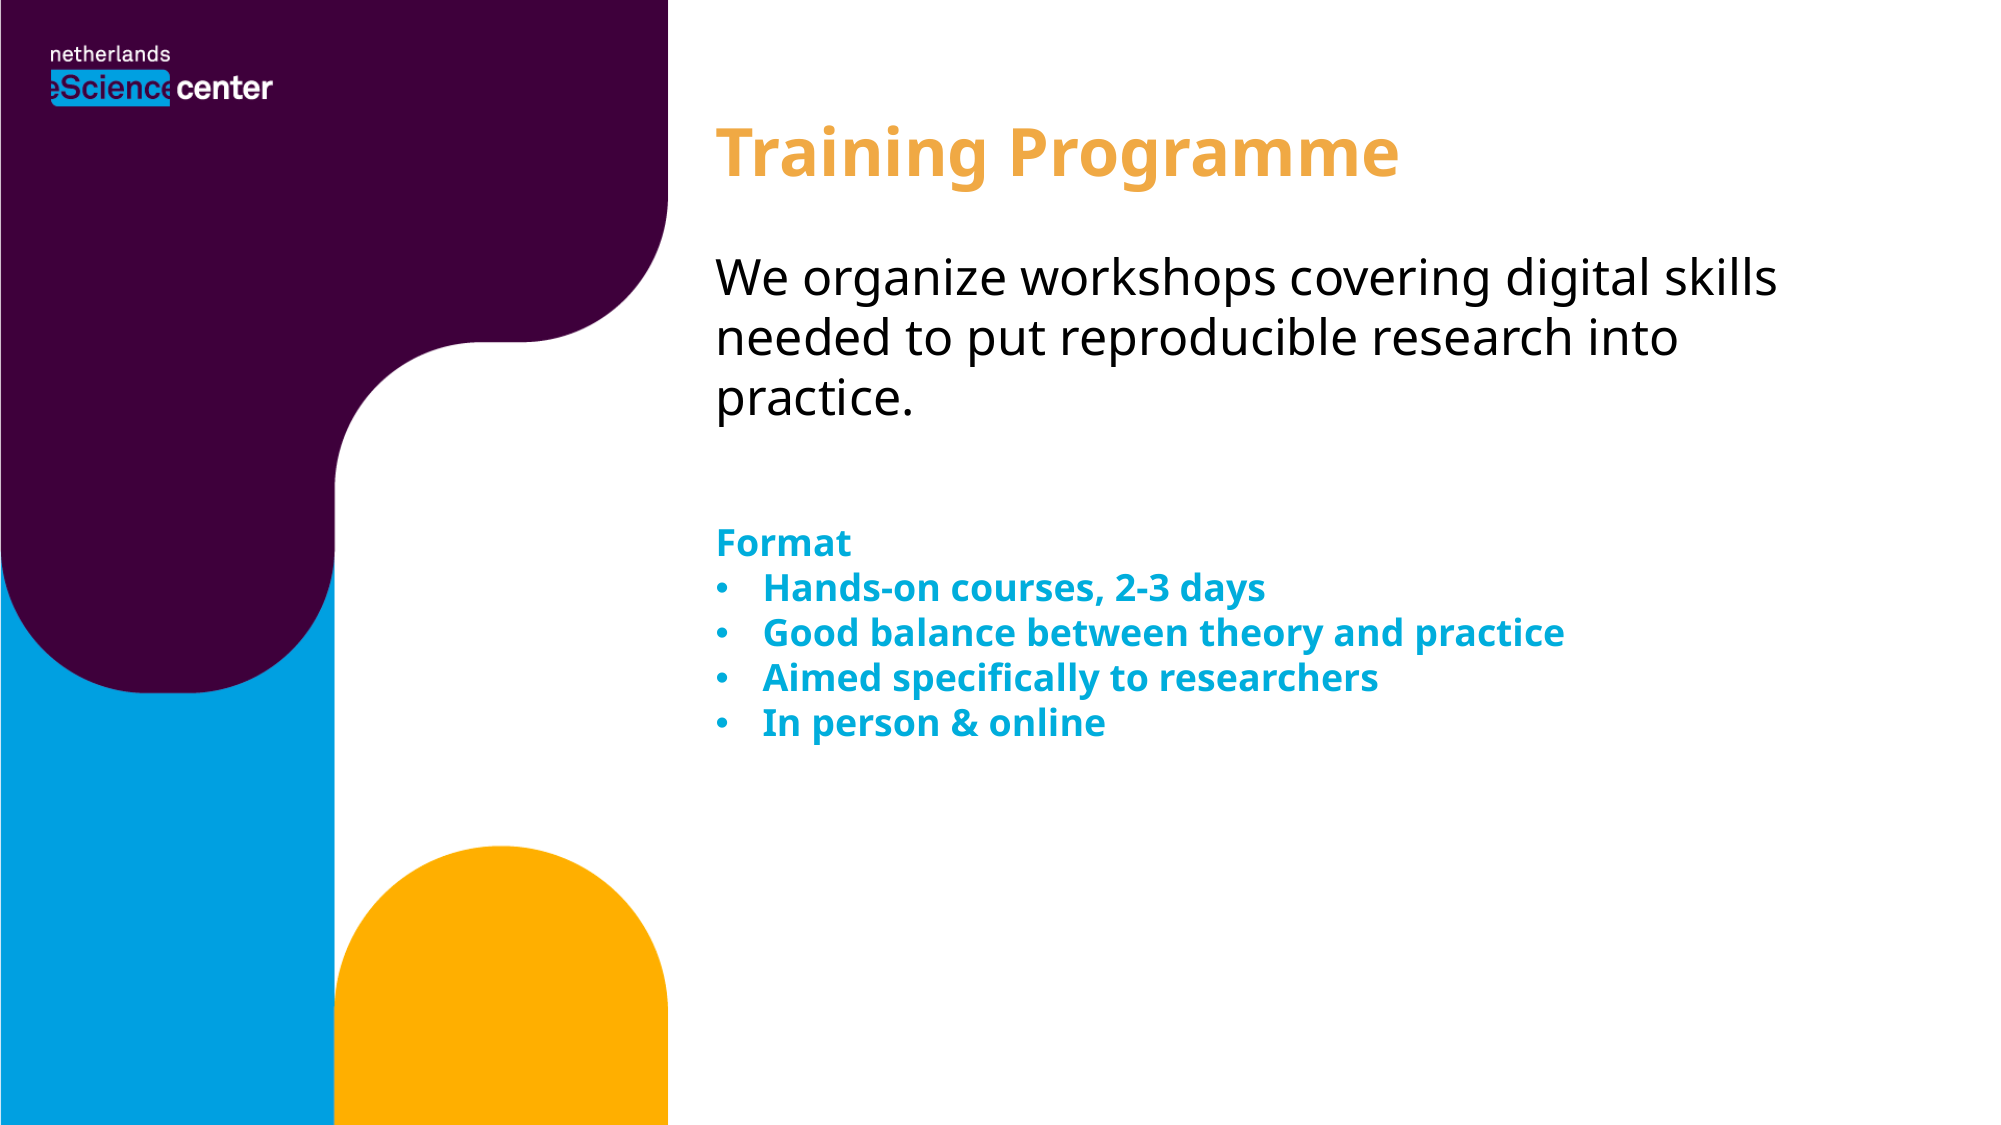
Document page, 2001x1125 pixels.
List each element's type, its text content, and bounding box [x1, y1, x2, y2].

text_box Format Hands-on courses, 2-3 days Good balance between theory and practice Aimed specifically to researchers In person & online [700, 512, 1652, 752]
text_box We organize workshops covering digital skills needed to put reproducible research into practice. [700, 238, 1898, 433]
text_box Training Programme​​ [700, 101, 1711, 197]
picture [0, 0, 2001, 1125]
